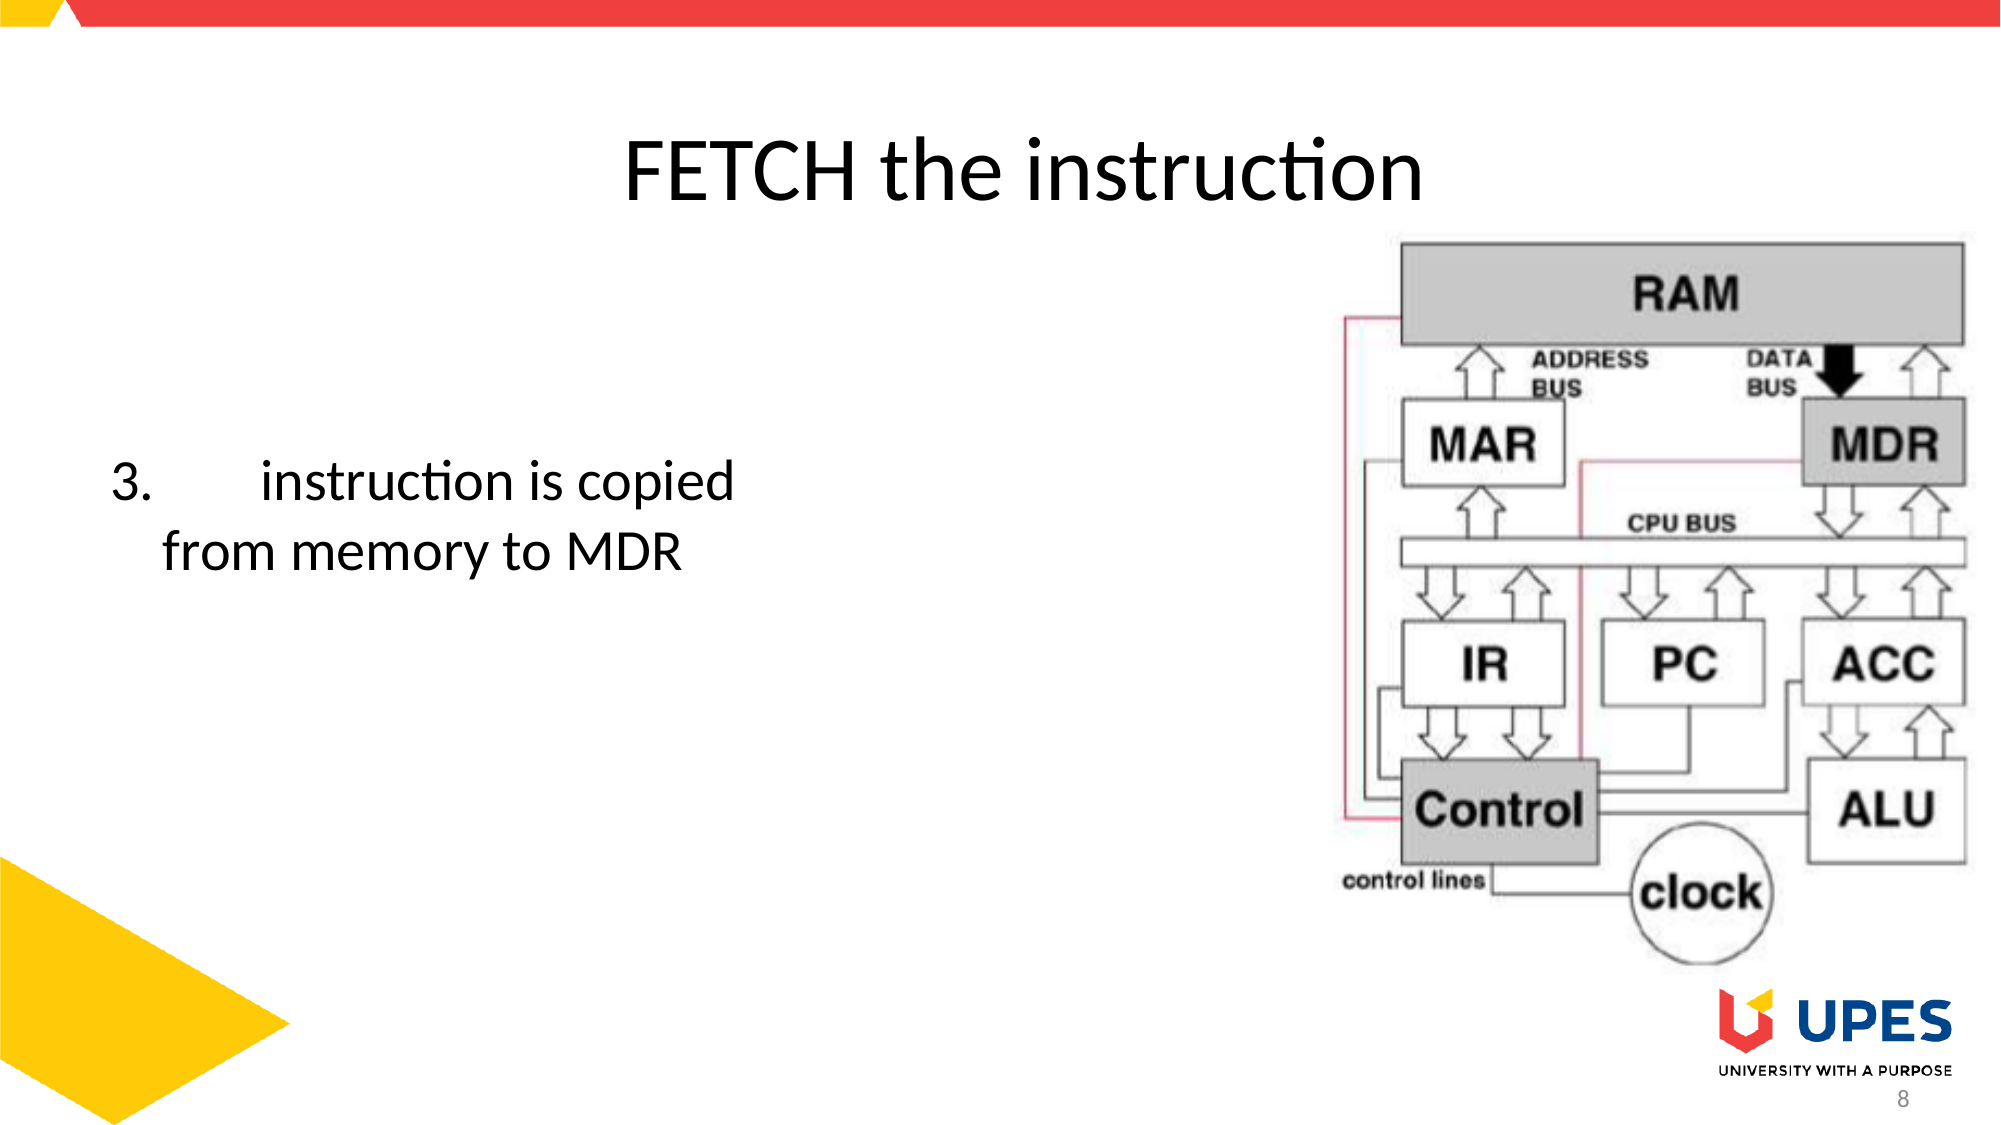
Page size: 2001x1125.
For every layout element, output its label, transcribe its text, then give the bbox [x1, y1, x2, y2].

title FETCH the instruction [125, 70, 1925, 258]
picture [0, 0, 2001, 1125]
list 3. instruction is copied from memory to MDR [42, 434, 804, 603]
